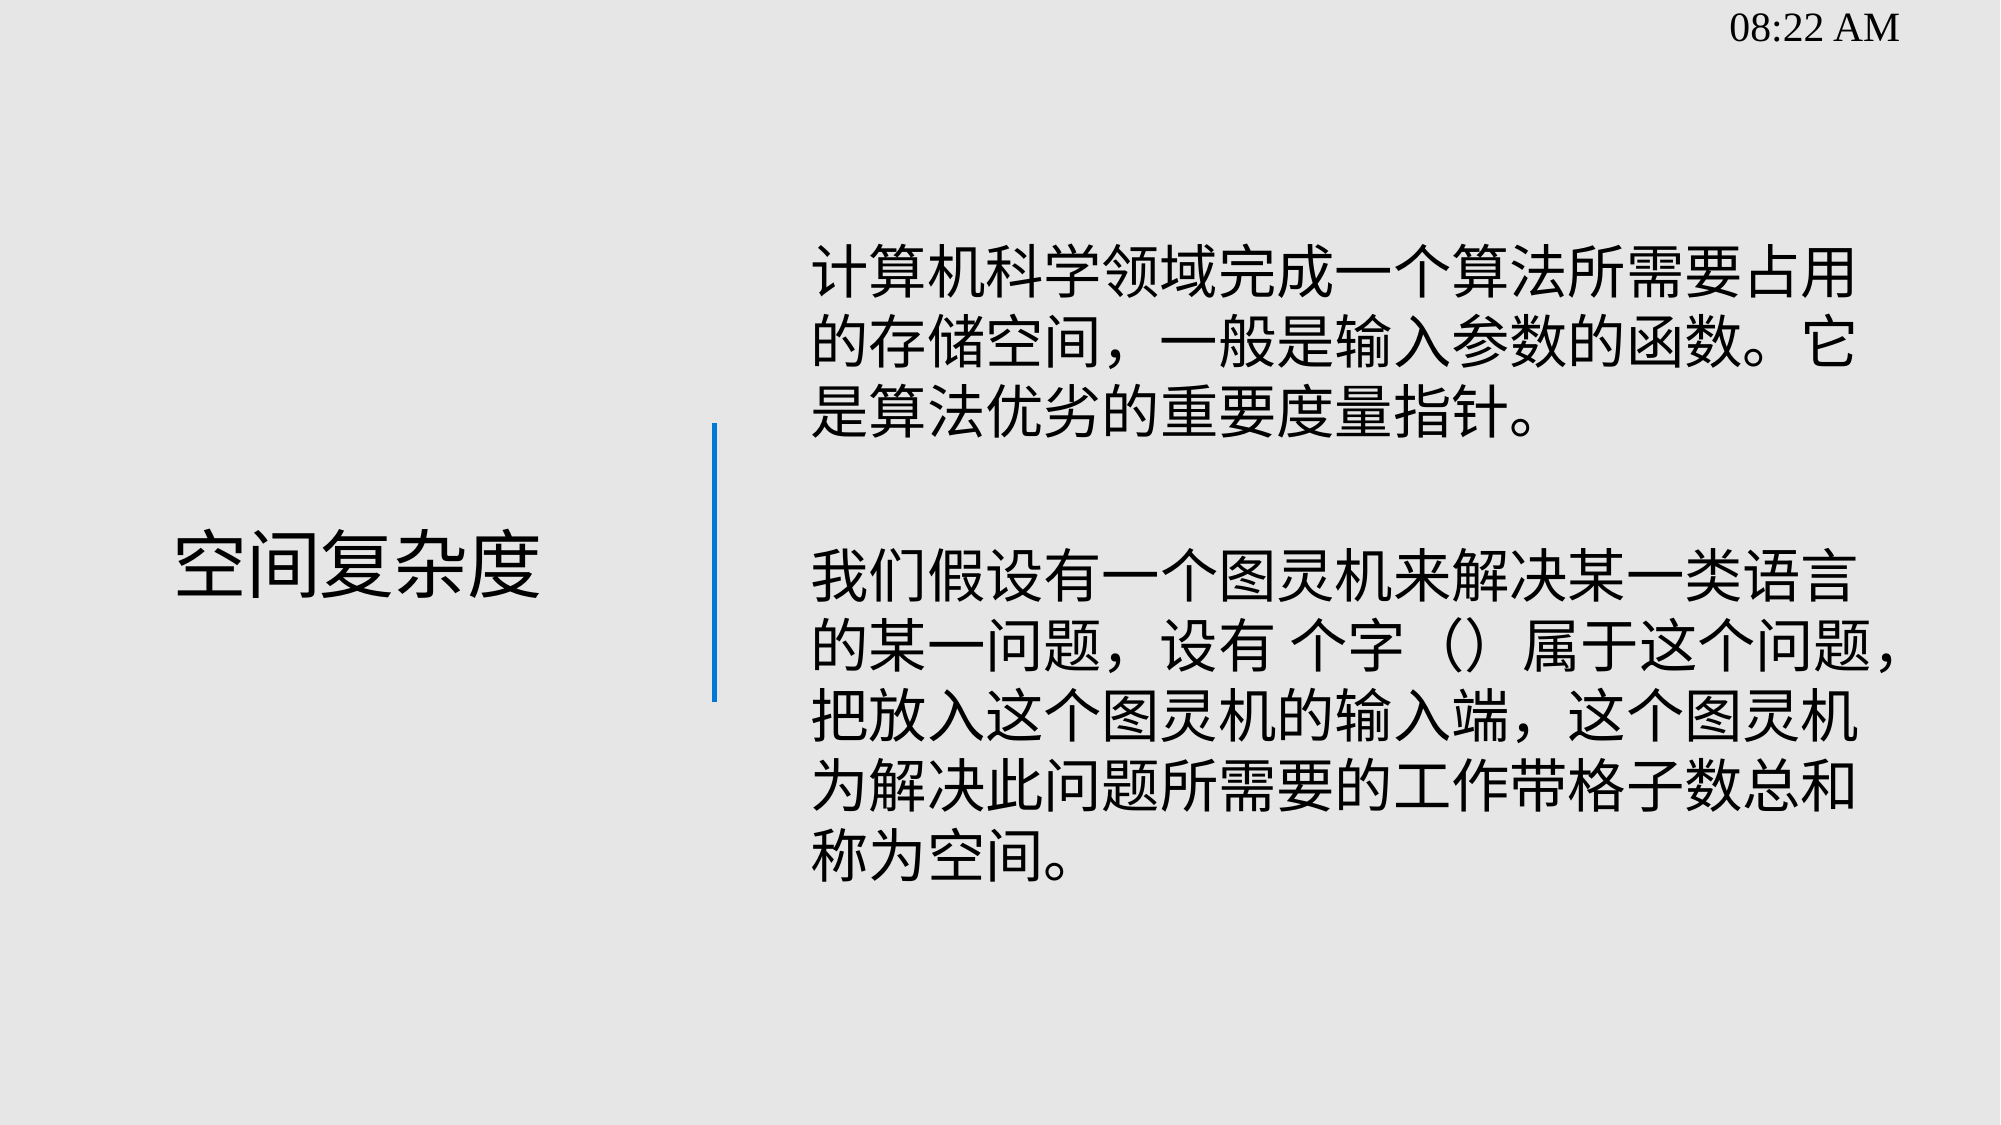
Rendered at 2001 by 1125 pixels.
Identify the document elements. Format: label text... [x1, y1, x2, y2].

title 空间复杂度 [96, 516, 619, 608]
